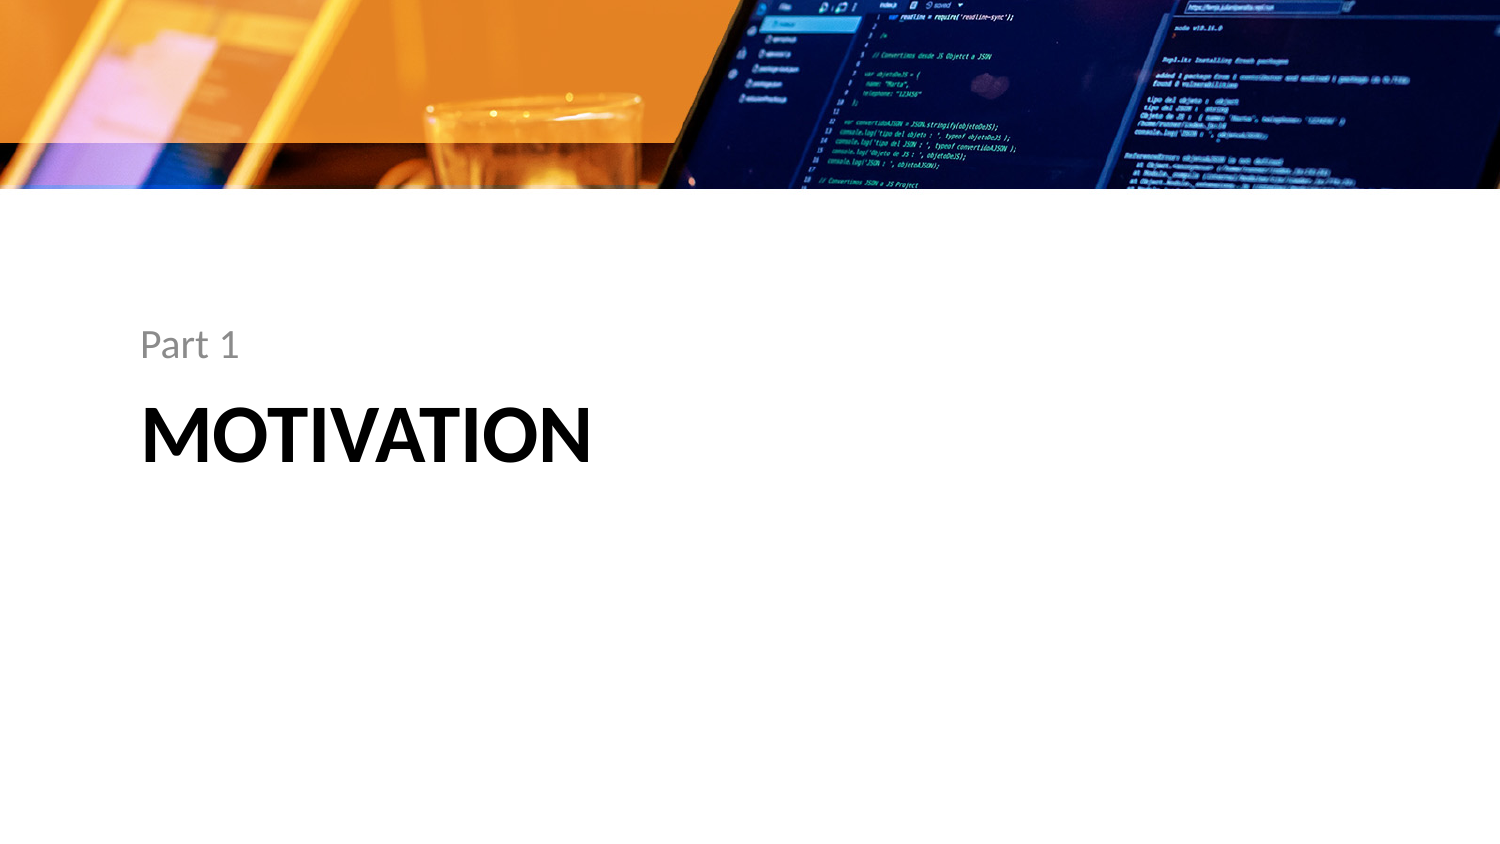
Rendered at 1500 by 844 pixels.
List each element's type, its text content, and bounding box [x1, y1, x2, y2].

list Part 1 [125, 190, 1400, 375]
picture [0, 0, 1500, 844]
title Motivation [125, 375, 1400, 540]
